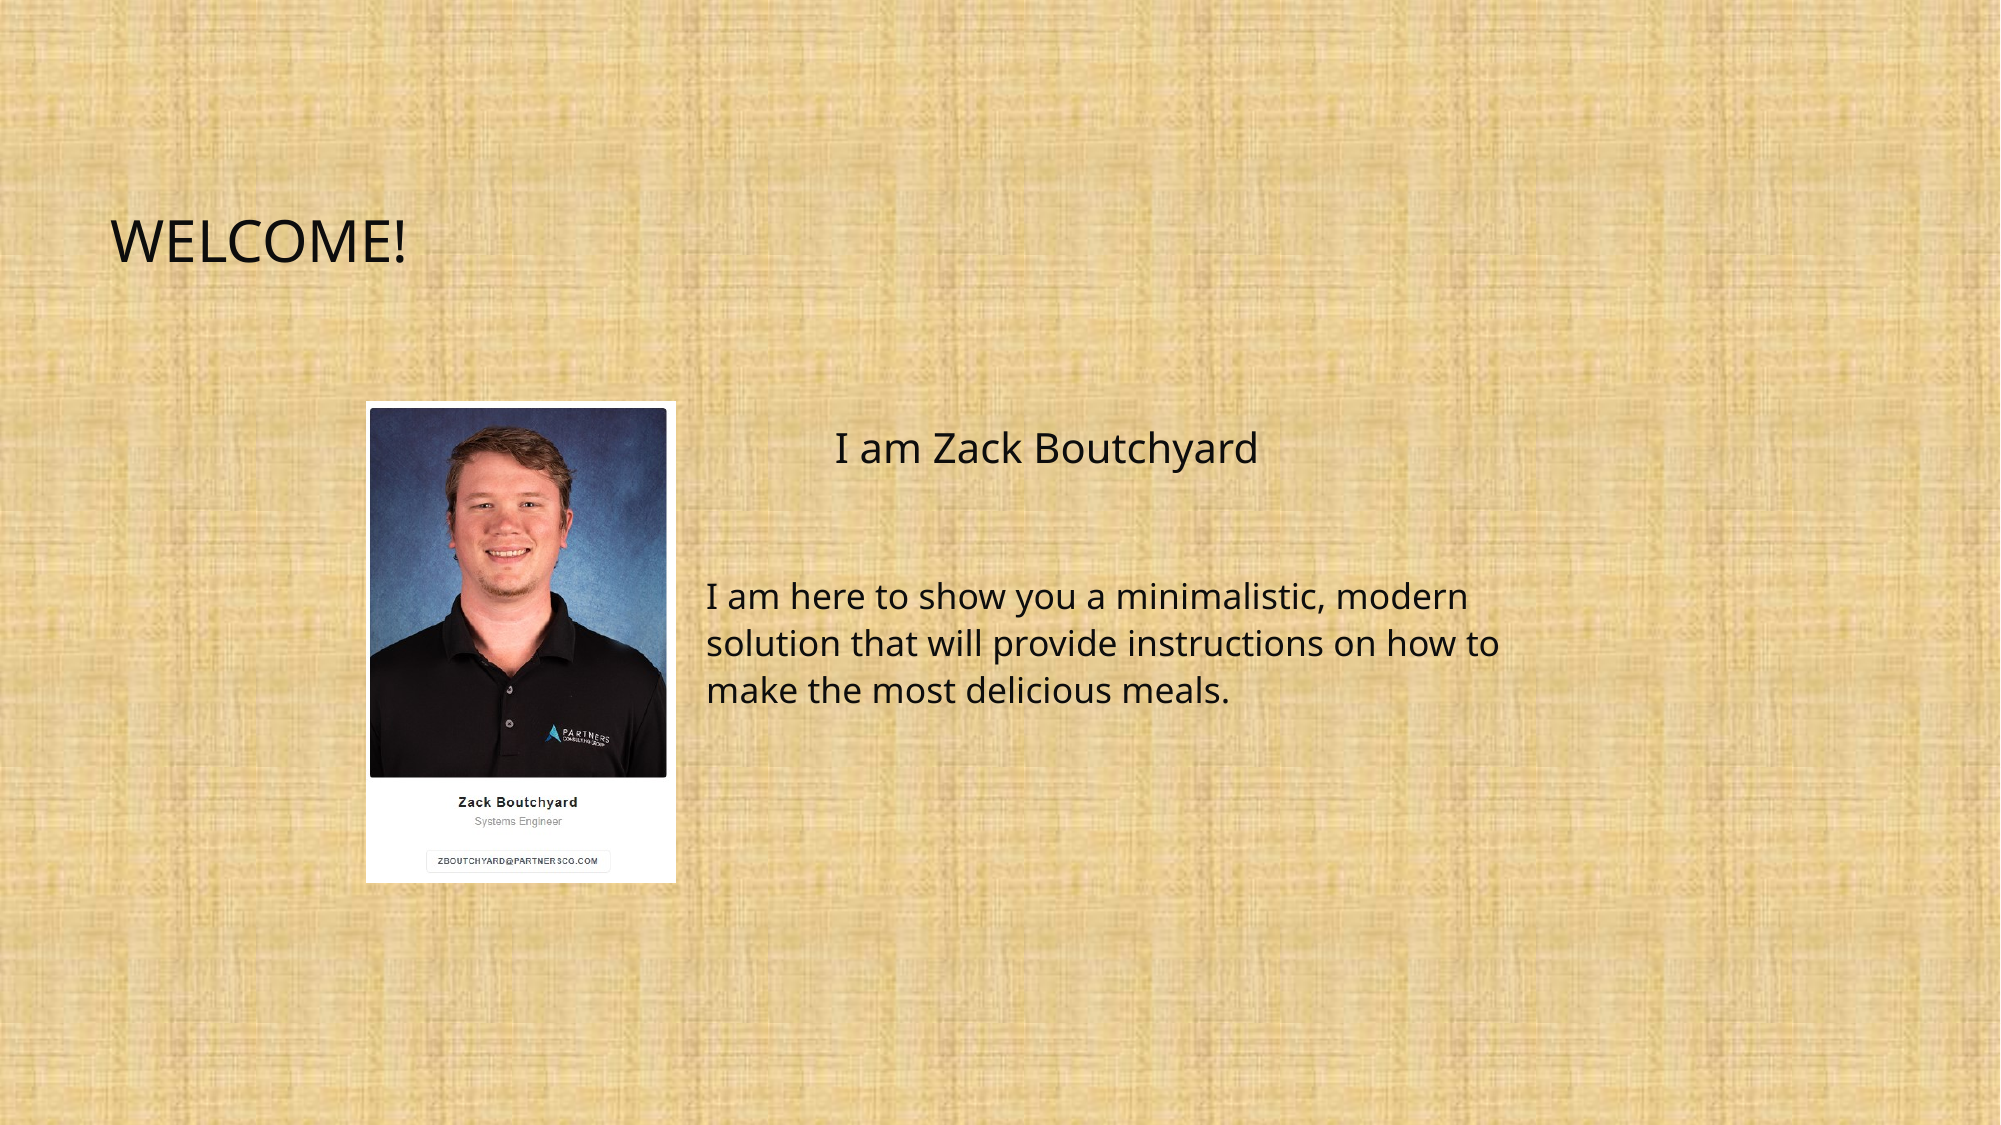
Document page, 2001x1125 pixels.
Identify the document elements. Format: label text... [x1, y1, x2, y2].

picture [0, 0, 2001, 1125]
list I am Zack Boutchyard [819, 401, 1672, 492]
list I am here to show you a minimalistic, modern solution that will provide instructions on how to make the most delicious meals. [691, 562, 1544, 1044]
title Welcome! [95, 119, 1905, 282]
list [366, 400, 676, 884]
